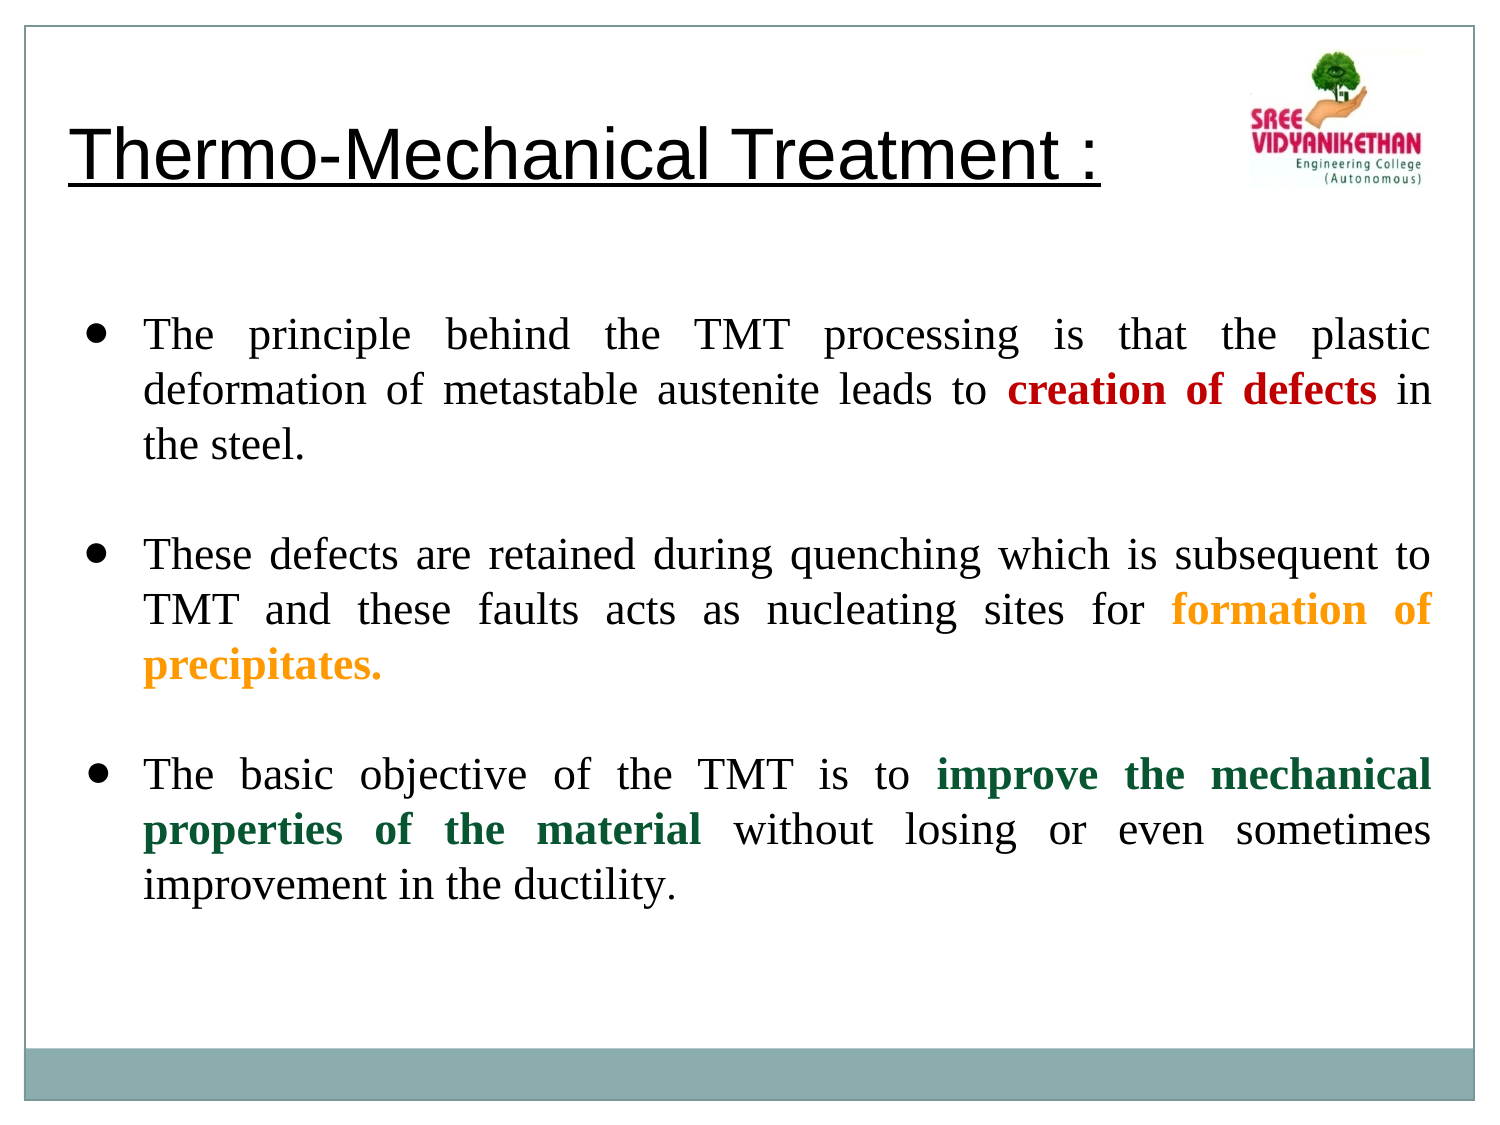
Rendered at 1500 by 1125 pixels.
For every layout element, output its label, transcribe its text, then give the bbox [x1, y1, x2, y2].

picture [1249, 49, 1426, 188]
text_box Thermo-Mechanical Treatment : The principle behind the TMT processing is that the plastic deformation of metastable austenite leads to creation of defects in the steel. These defects are retained during quenching which is subsequent to TMT and these faults acts as nucleating sites for formation of precipitates. The basic objective of the TMT is to improve the mechanical properties of the material without losing or even sometimes improvement in the ductility. [53, 98, 1447, 1001]
